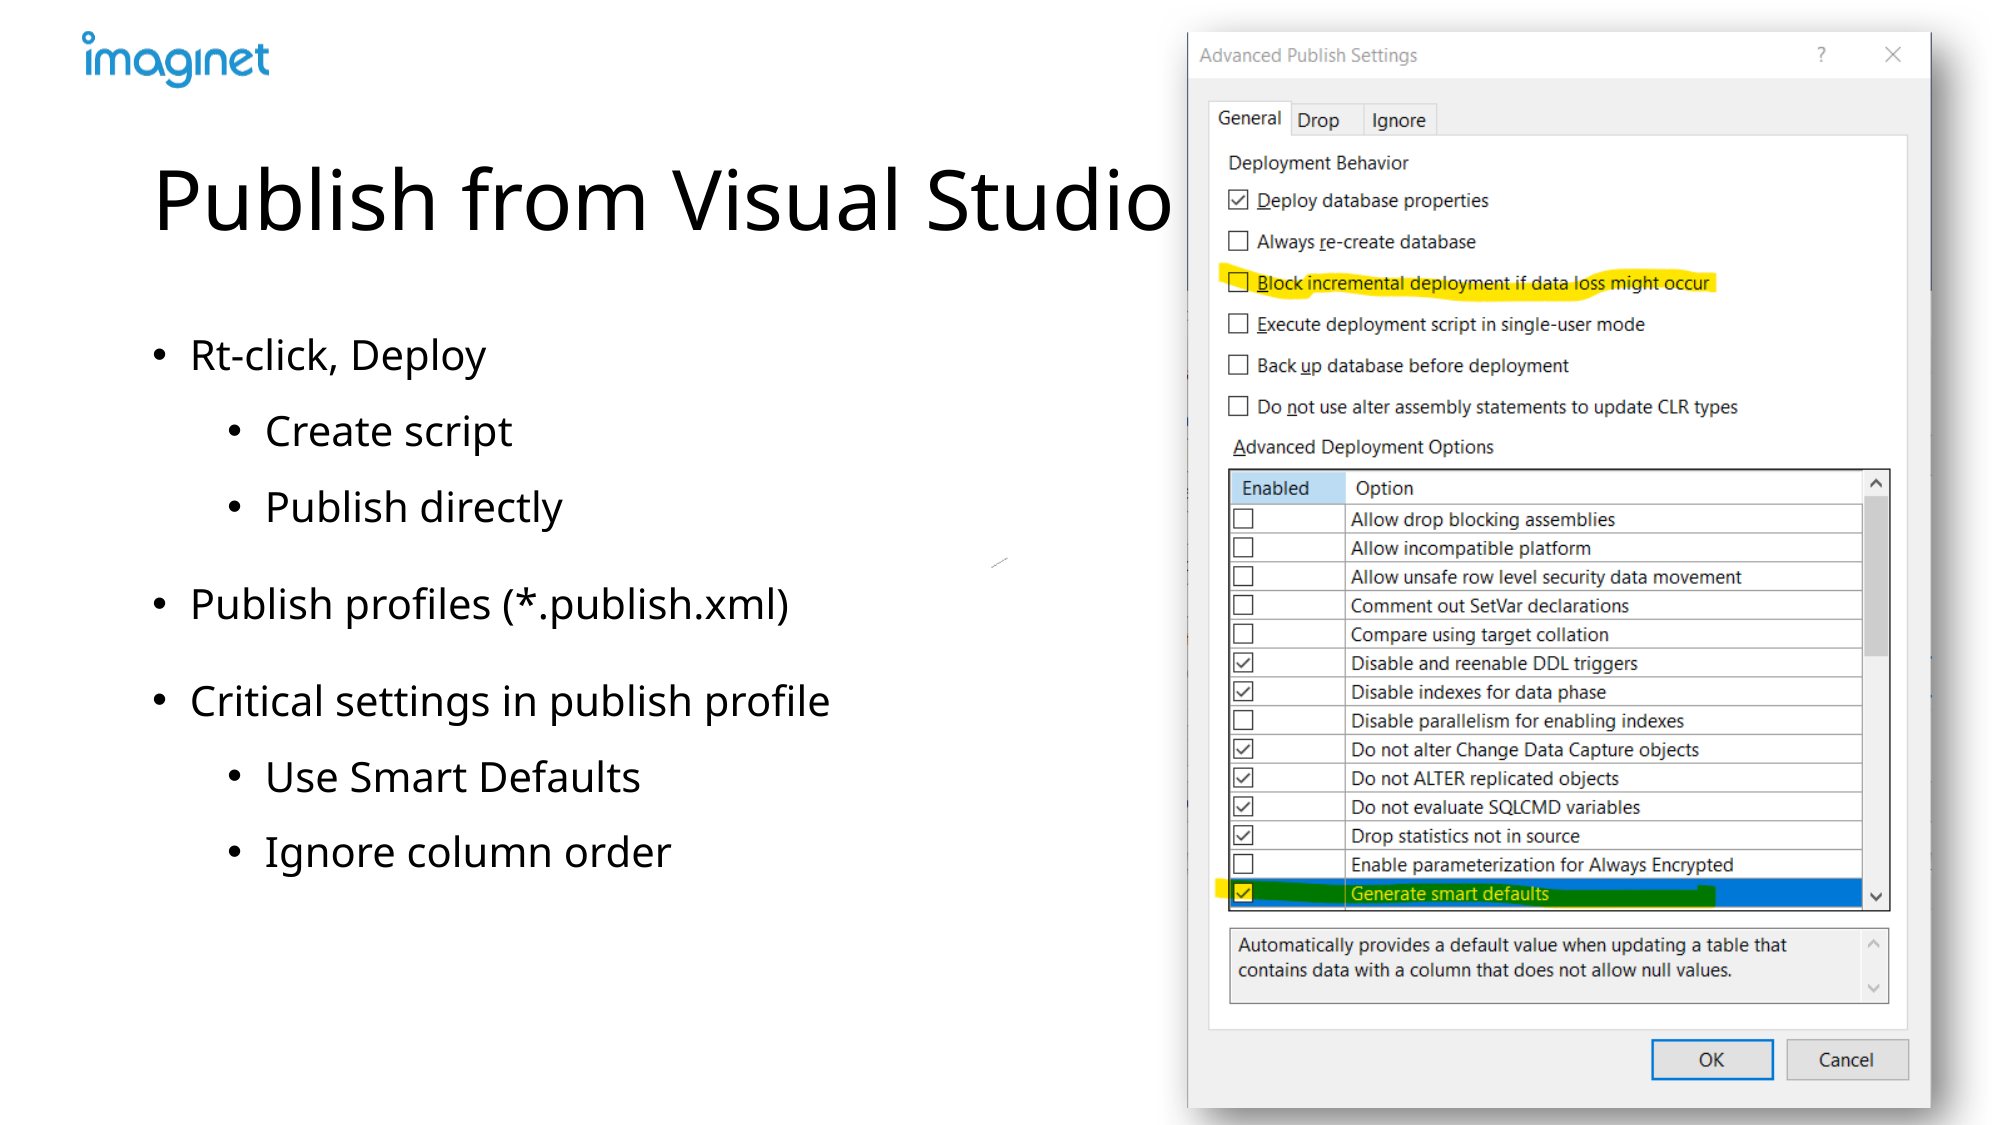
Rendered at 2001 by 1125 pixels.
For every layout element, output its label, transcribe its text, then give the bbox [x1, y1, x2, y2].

title Publish from Visual Studio [137, 94, 1169, 312]
list Rt-click, Deploy Create script Publish directly Publish profiles (*.publish.xml) Critical settings in publish profile Use Smart Defaults Ignore column order [137, 316, 1169, 1019]
picture [73, 22, 275, 97]
picture [1187, 32, 1932, 1108]
